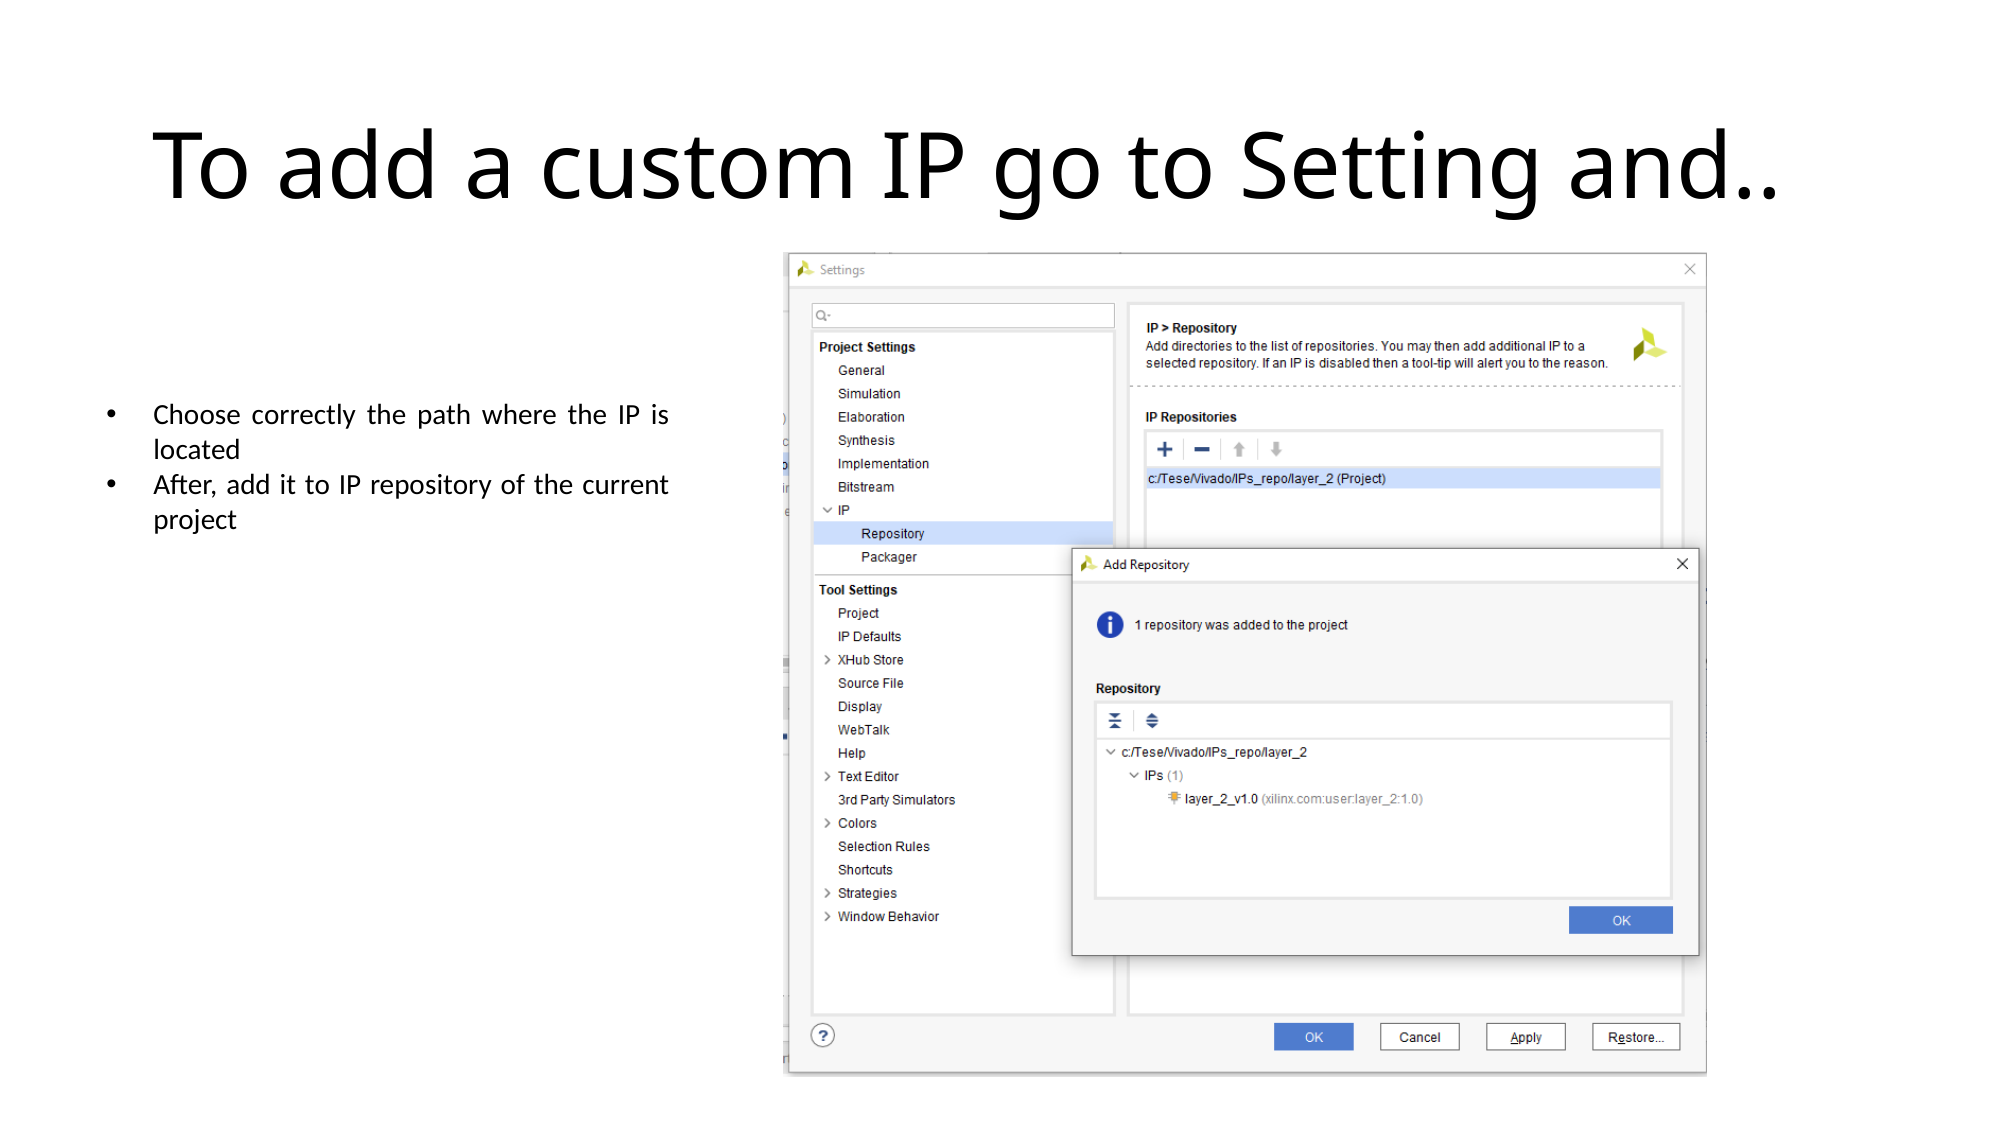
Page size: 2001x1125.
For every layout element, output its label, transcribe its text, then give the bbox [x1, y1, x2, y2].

picture [783, 252, 1707, 1078]
title To add a custom IP go to Setting and.. [137, 59, 1863, 278]
text_box Choose correctly the path where the IP is located After, add it to IP repository of the current project [91, 388, 685, 543]
